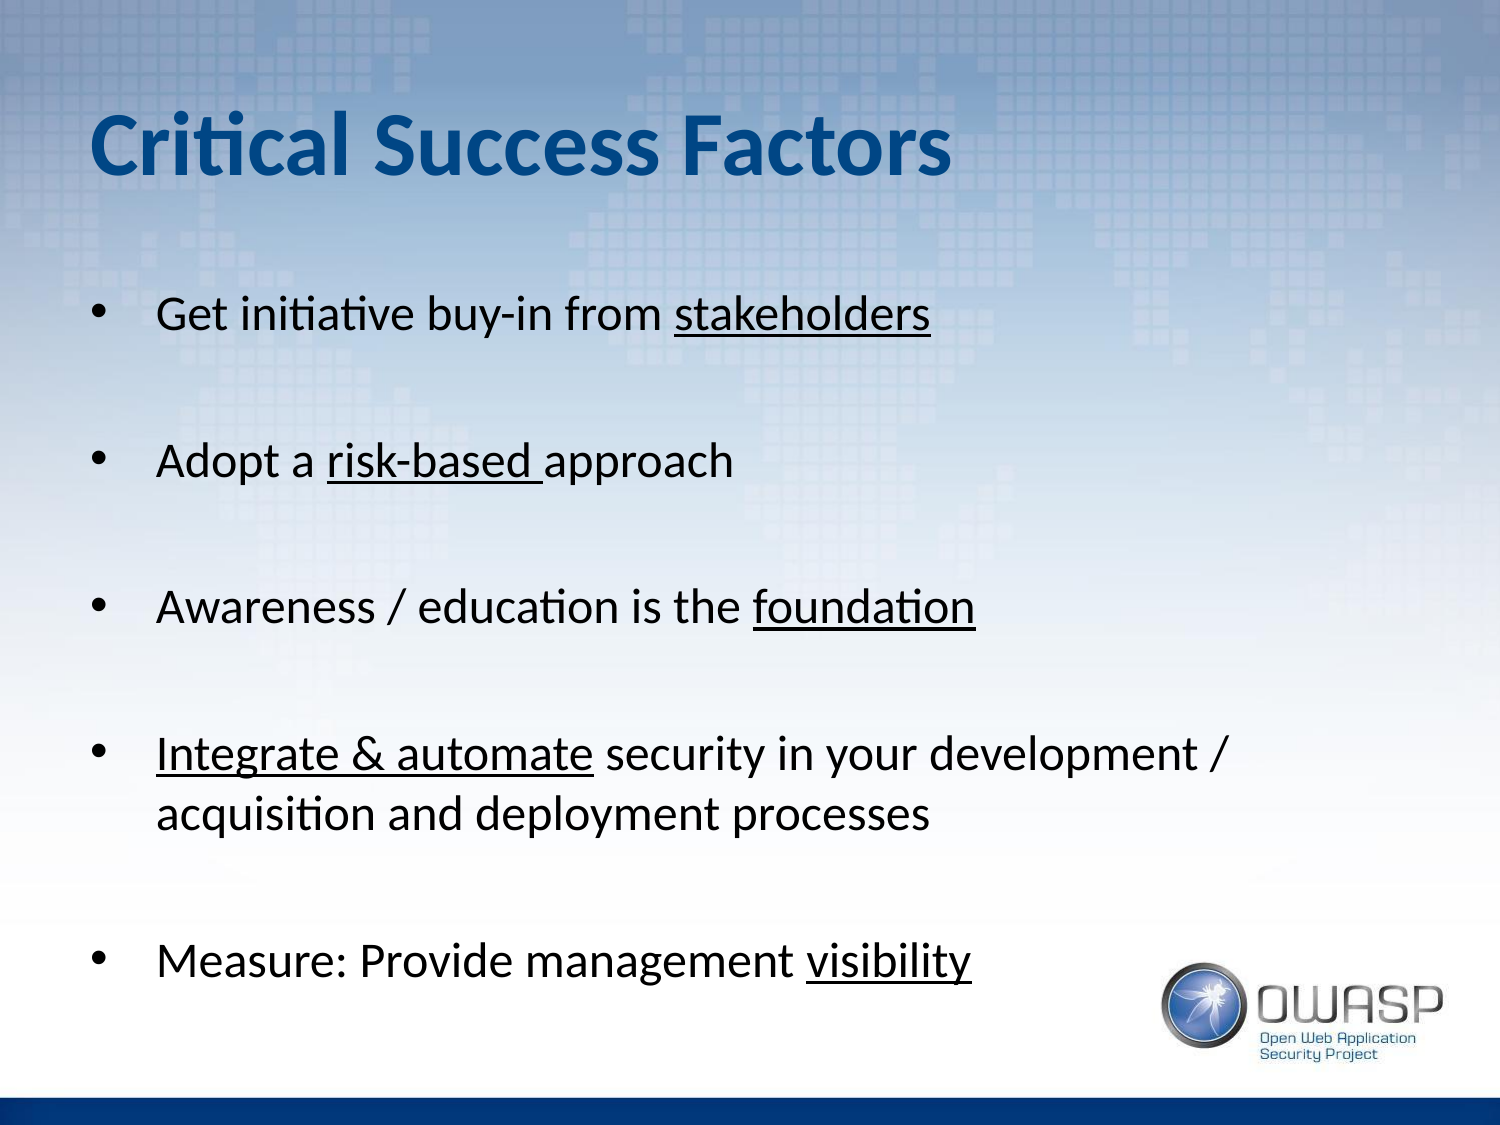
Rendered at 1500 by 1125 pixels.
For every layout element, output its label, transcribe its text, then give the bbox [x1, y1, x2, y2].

list Get initiative buy-in from stakeholders Adopt a risk-based approach Awareness / education is the foundation Integrate & automate security in your development / acquisition and deployment processes Measure: Provide management visibility [75, 265, 1425, 943]
title Critical Success Factors [75, 45, 1425, 233]
picture [0, 0, 1500, 1125]
